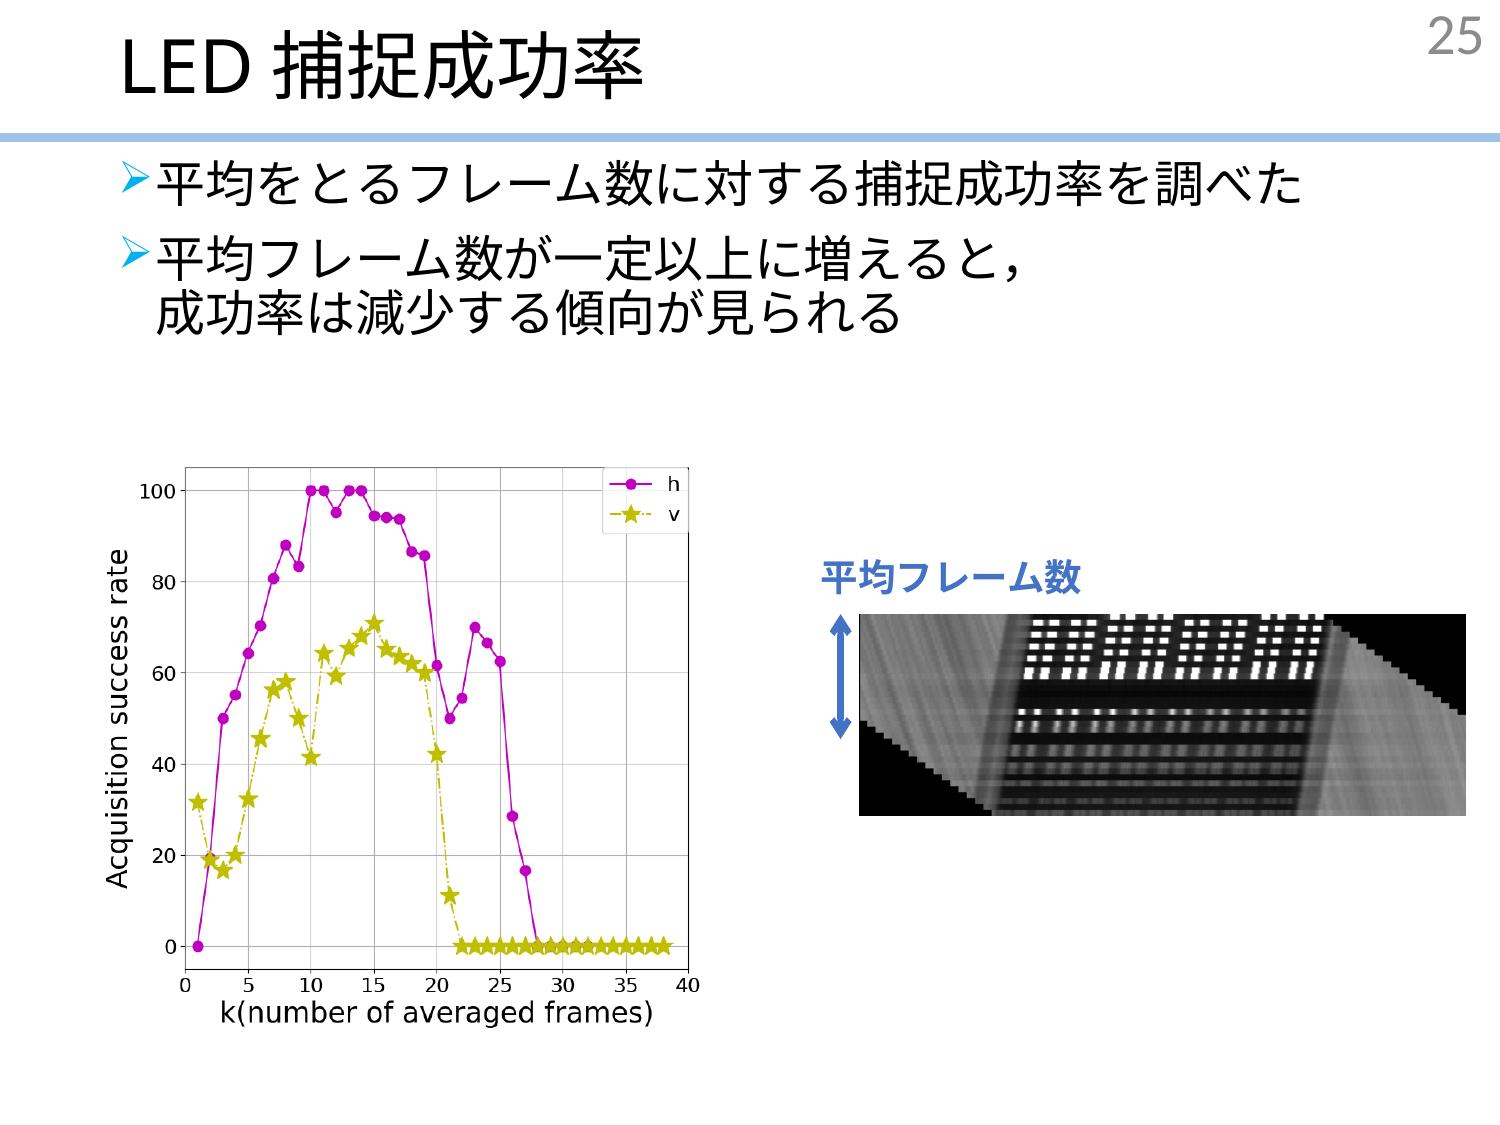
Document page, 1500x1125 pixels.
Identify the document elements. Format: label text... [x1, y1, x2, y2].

list 平均をとるフレーム数に対する捕捉成功率を調べた 平均フレーム数が一定以上に増えると， 成功率は減少する傾向が見られる [103, 151, 1397, 1014]
picture [859, 614, 1466, 816]
text_box 平均フレーム数 [806, 546, 1308, 607]
picture [103, 389, 753, 1040]
title LED捕捉成功率 [103, 0, 1397, 138]
slide_number 25 [1162, 1, 1500, 62]
